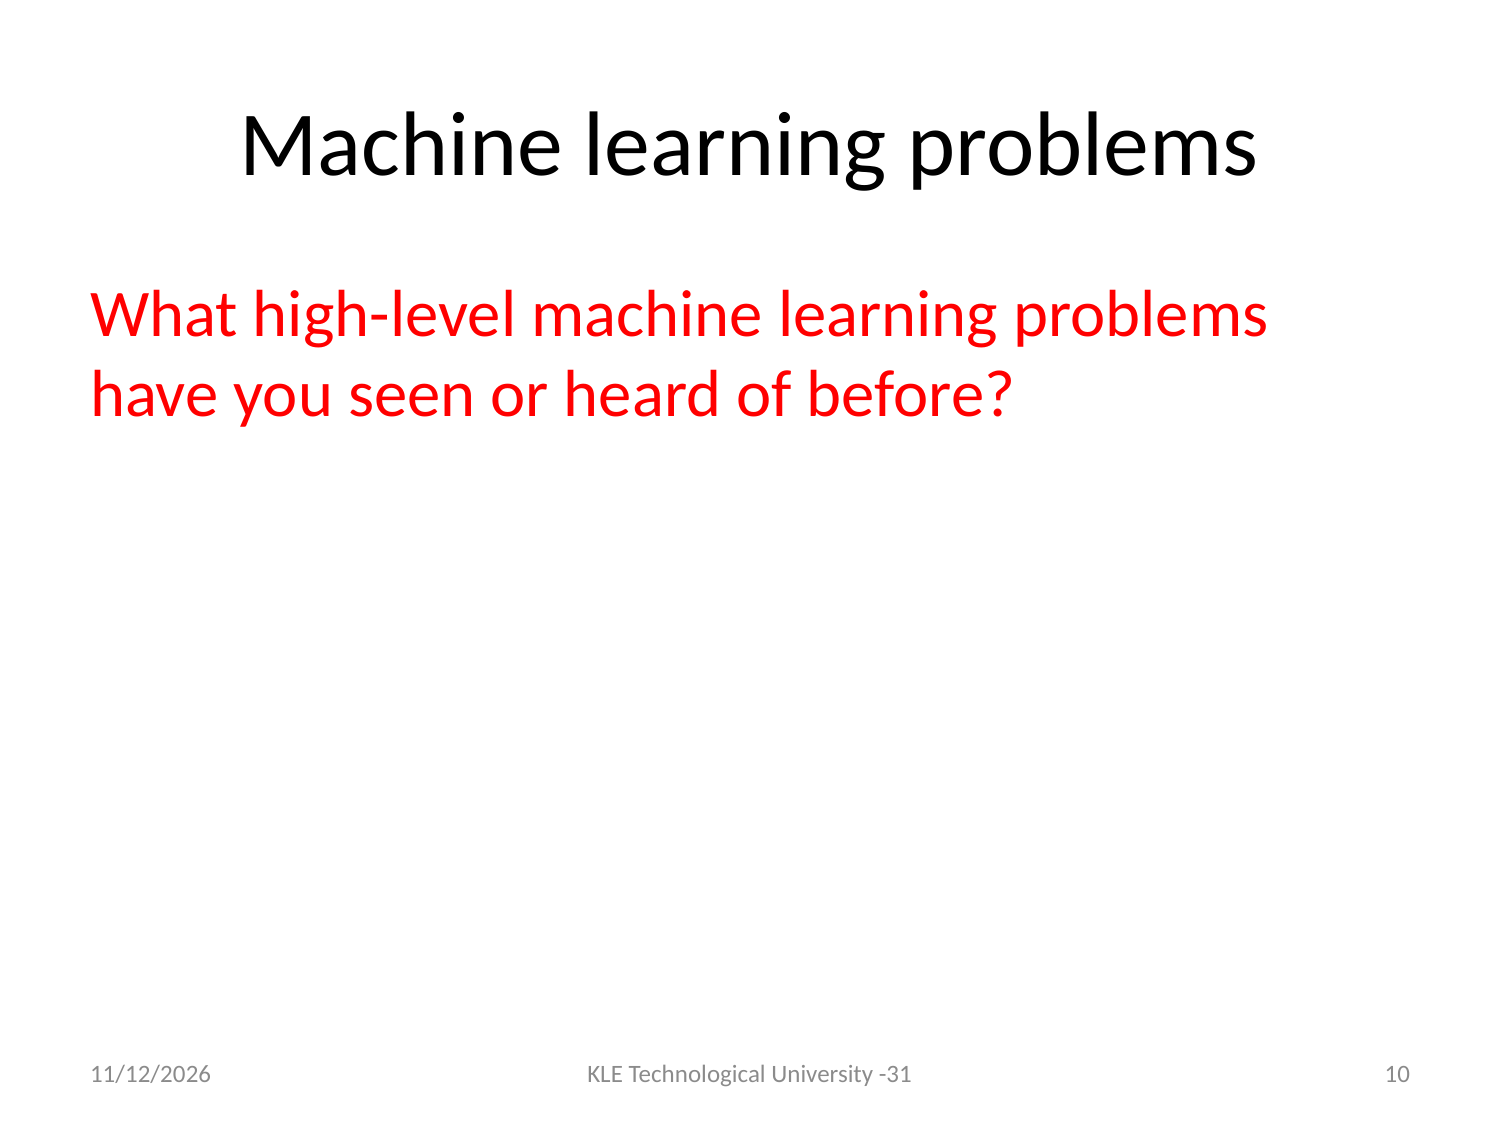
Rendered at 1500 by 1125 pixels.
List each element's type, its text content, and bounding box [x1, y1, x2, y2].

slide_number 10 [1074, 1042, 1425, 1103]
footer KLE Technological University -31 [512, 1042, 988, 1103]
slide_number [75, 1042, 425, 1103]
list What high-level machine learning problems have you seen or heard of before? [75, 262, 1425, 1005]
title Machine learning problems [75, 45, 1425, 233]
